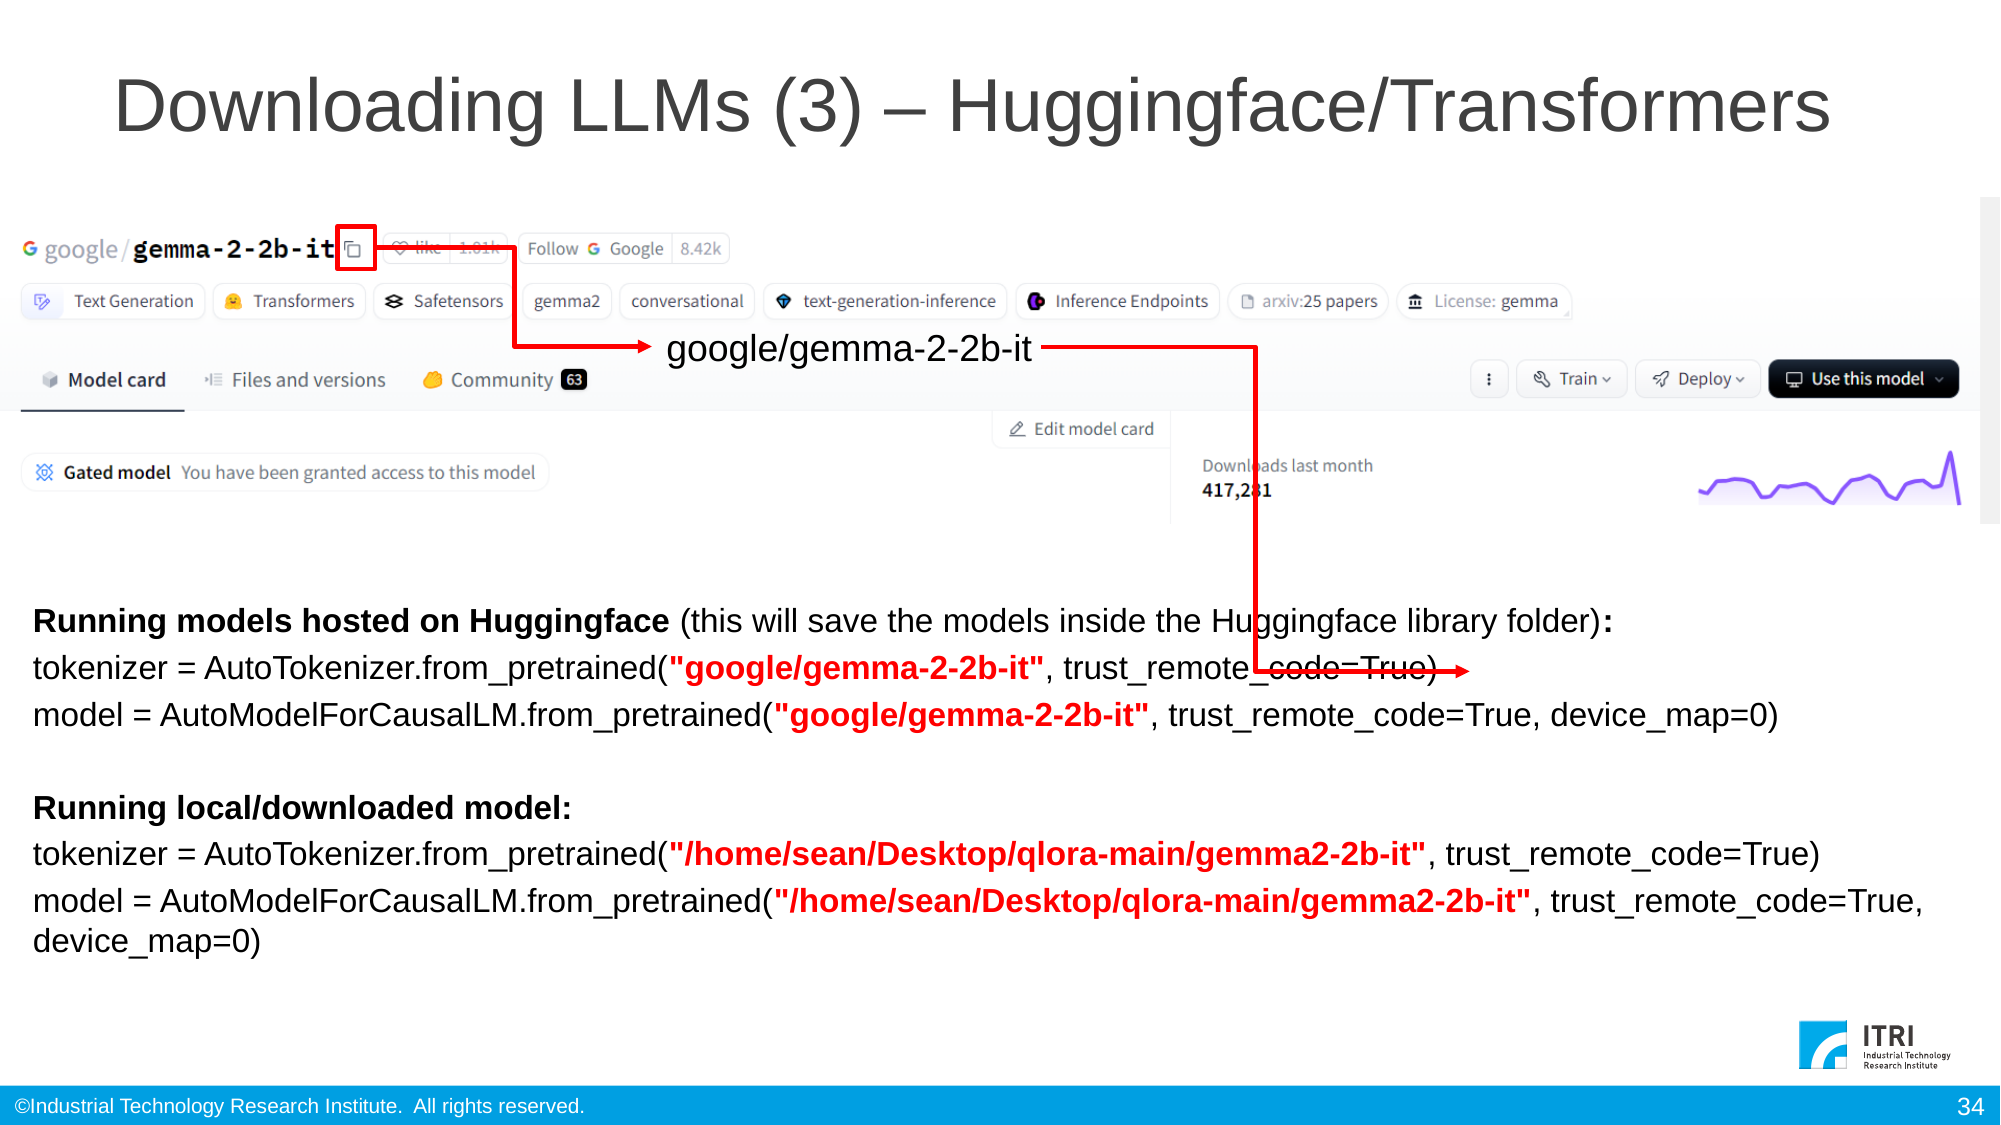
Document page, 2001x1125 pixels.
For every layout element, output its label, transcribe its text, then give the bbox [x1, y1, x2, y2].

list Running models hosted on Huggingface (this will save the models inside the Huggingface library folder): tokenizer = AutoTokenizer.from_pretrained("google/gemma-2-2b-it", trust_remote_code=True) model = AutoModelForCausalLM.from_pretrained("google/gemma-2-2b-it", trust_remote_code=True, device_map=0) Running local/downloaded model: tokenizer = AutoTokenizer.from_pretrained("/home/sean/Desktop/qlora-main/gemma2-2b-it", trust_remote_code=True) model = AutoModelForCausalLM.from_pretrained("/home/sean/Desktop/qlora-main/gemma2-2b-it", trust_remote_code=True, device_map=0) [17, 592, 1970, 979]
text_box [1040, 346, 1470, 672]
title Downloading LLMs (3) – Huggingface/Transformers [98, 48, 1930, 197]
slide_number 34 [1874, 1085, 2000, 1125]
picture [0, 197, 2000, 524]
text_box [374, 247, 652, 348]
